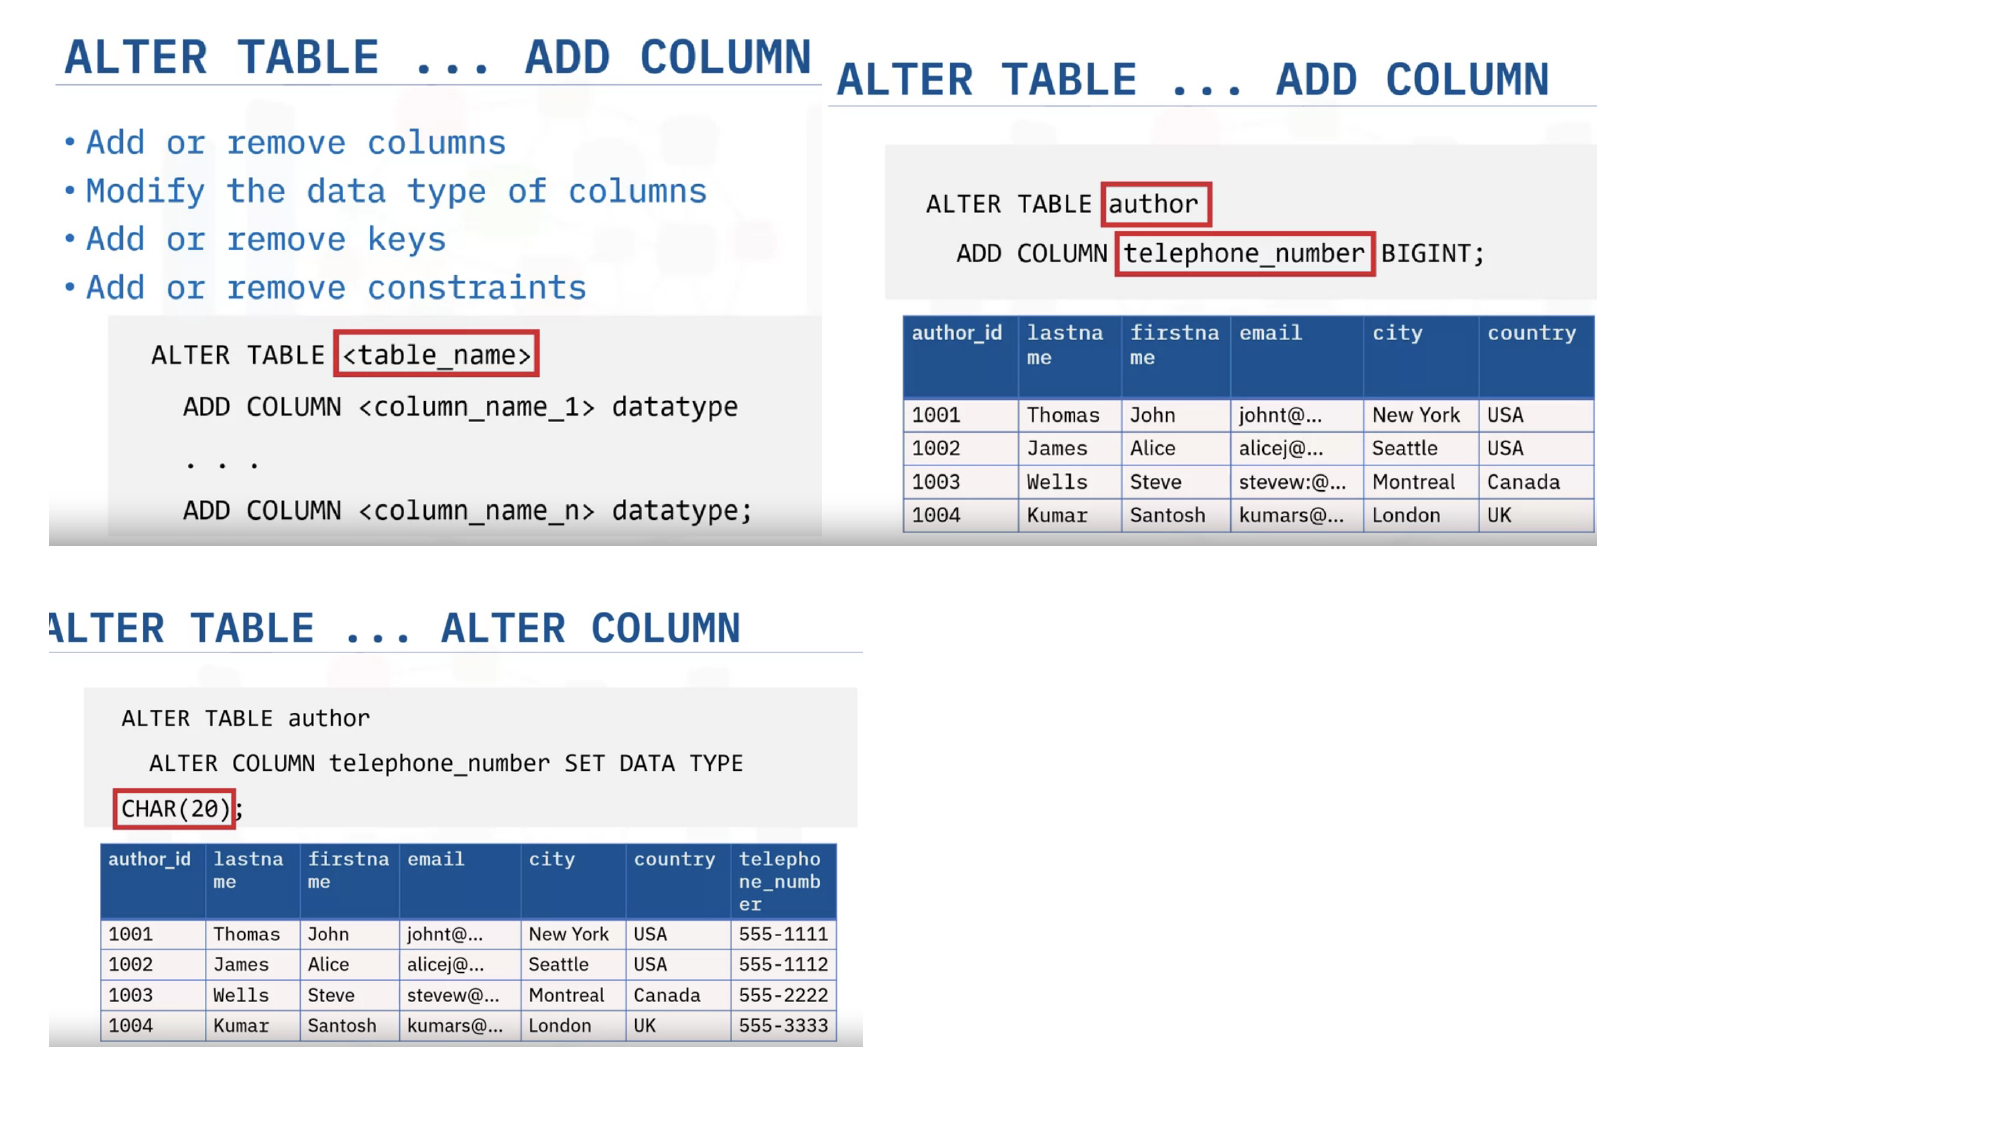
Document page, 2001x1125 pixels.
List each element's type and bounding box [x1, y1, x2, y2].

picture [49, 22, 1597, 546]
picture [49, 602, 863, 1047]
